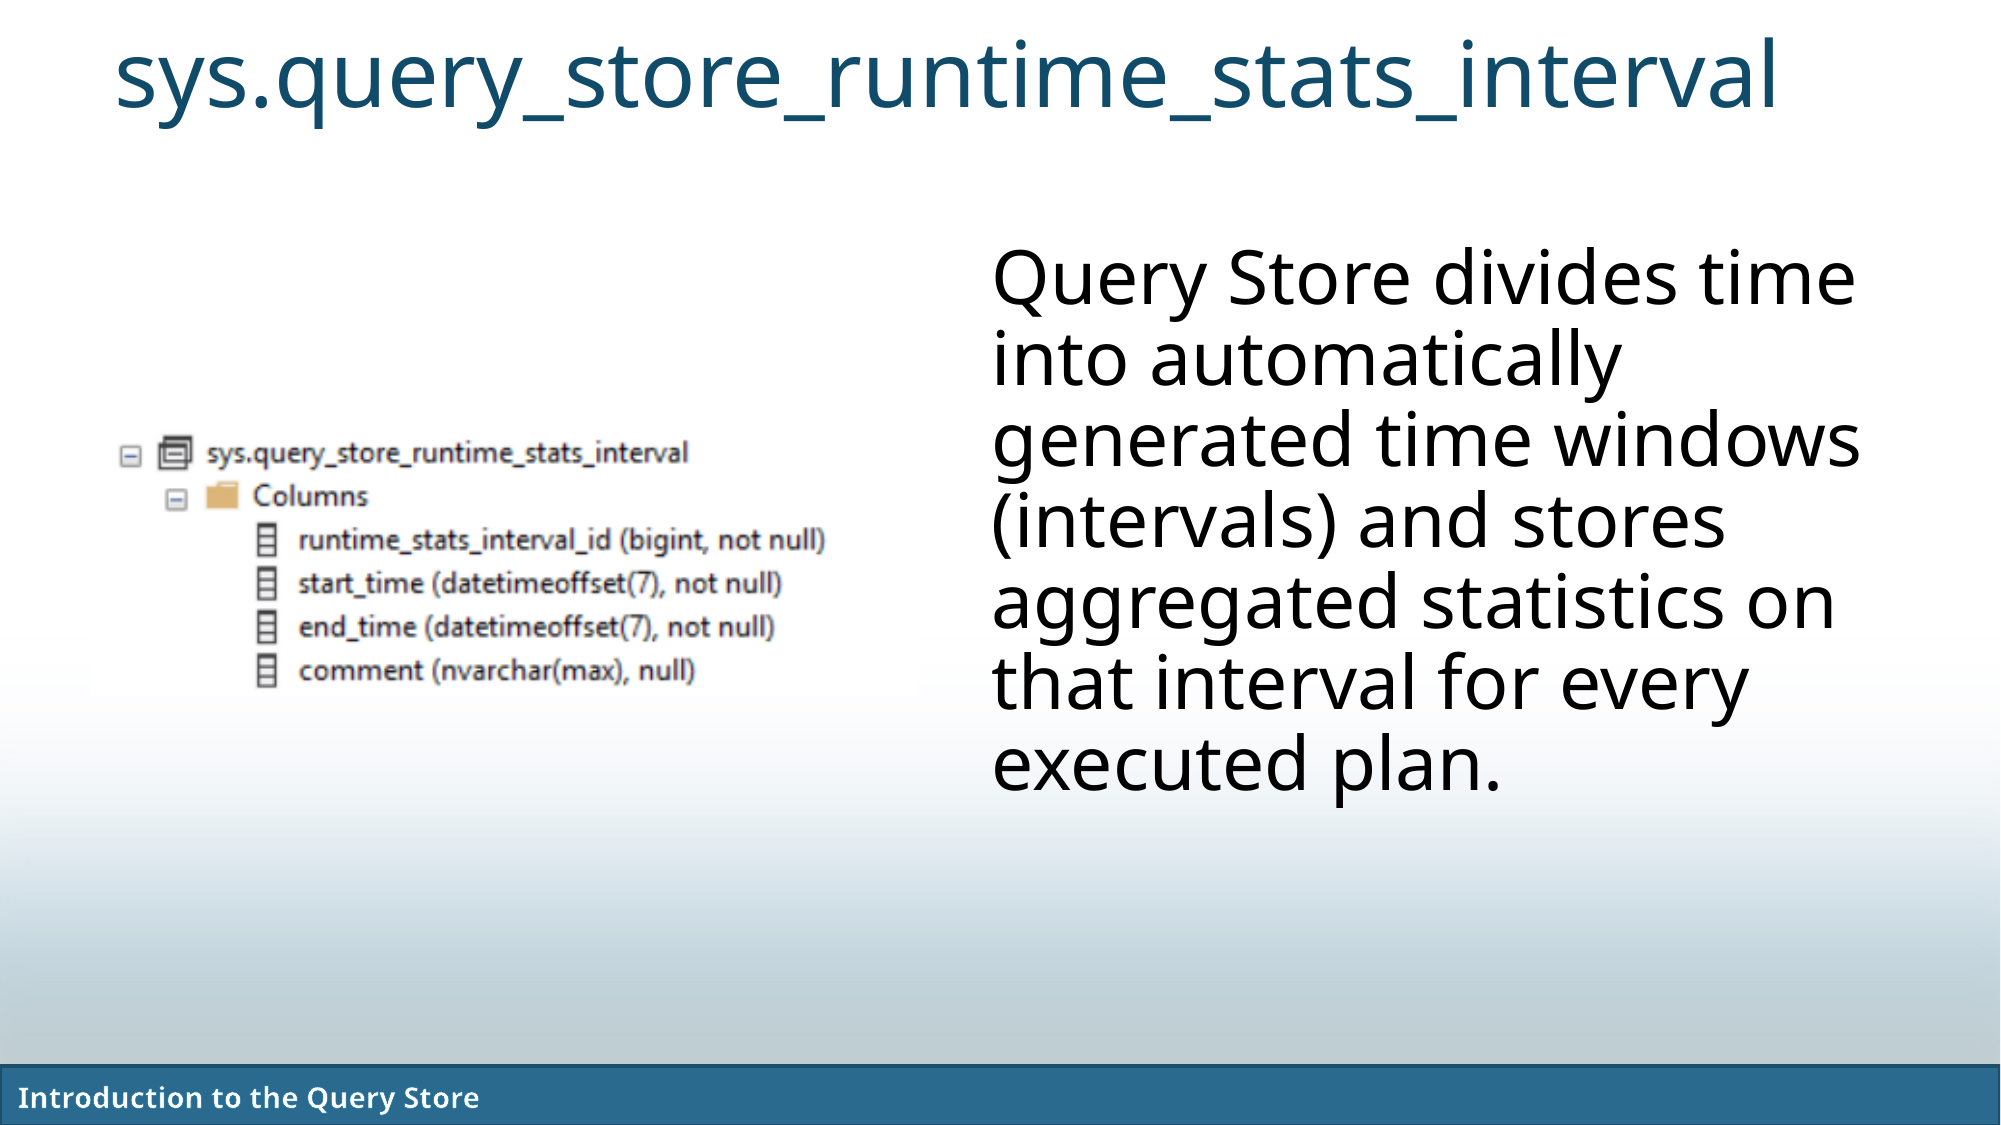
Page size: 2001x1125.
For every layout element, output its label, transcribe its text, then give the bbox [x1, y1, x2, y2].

picture [0, 0, 2001, 1064]
text_box Query Store divides time into automatically generated time windows (intervals) and stores aggregated statistics on that interval for every executed plan. [977, 232, 1882, 627]
title sys.query_store_runtime_stats_interval [99, 45, 1900, 233]
